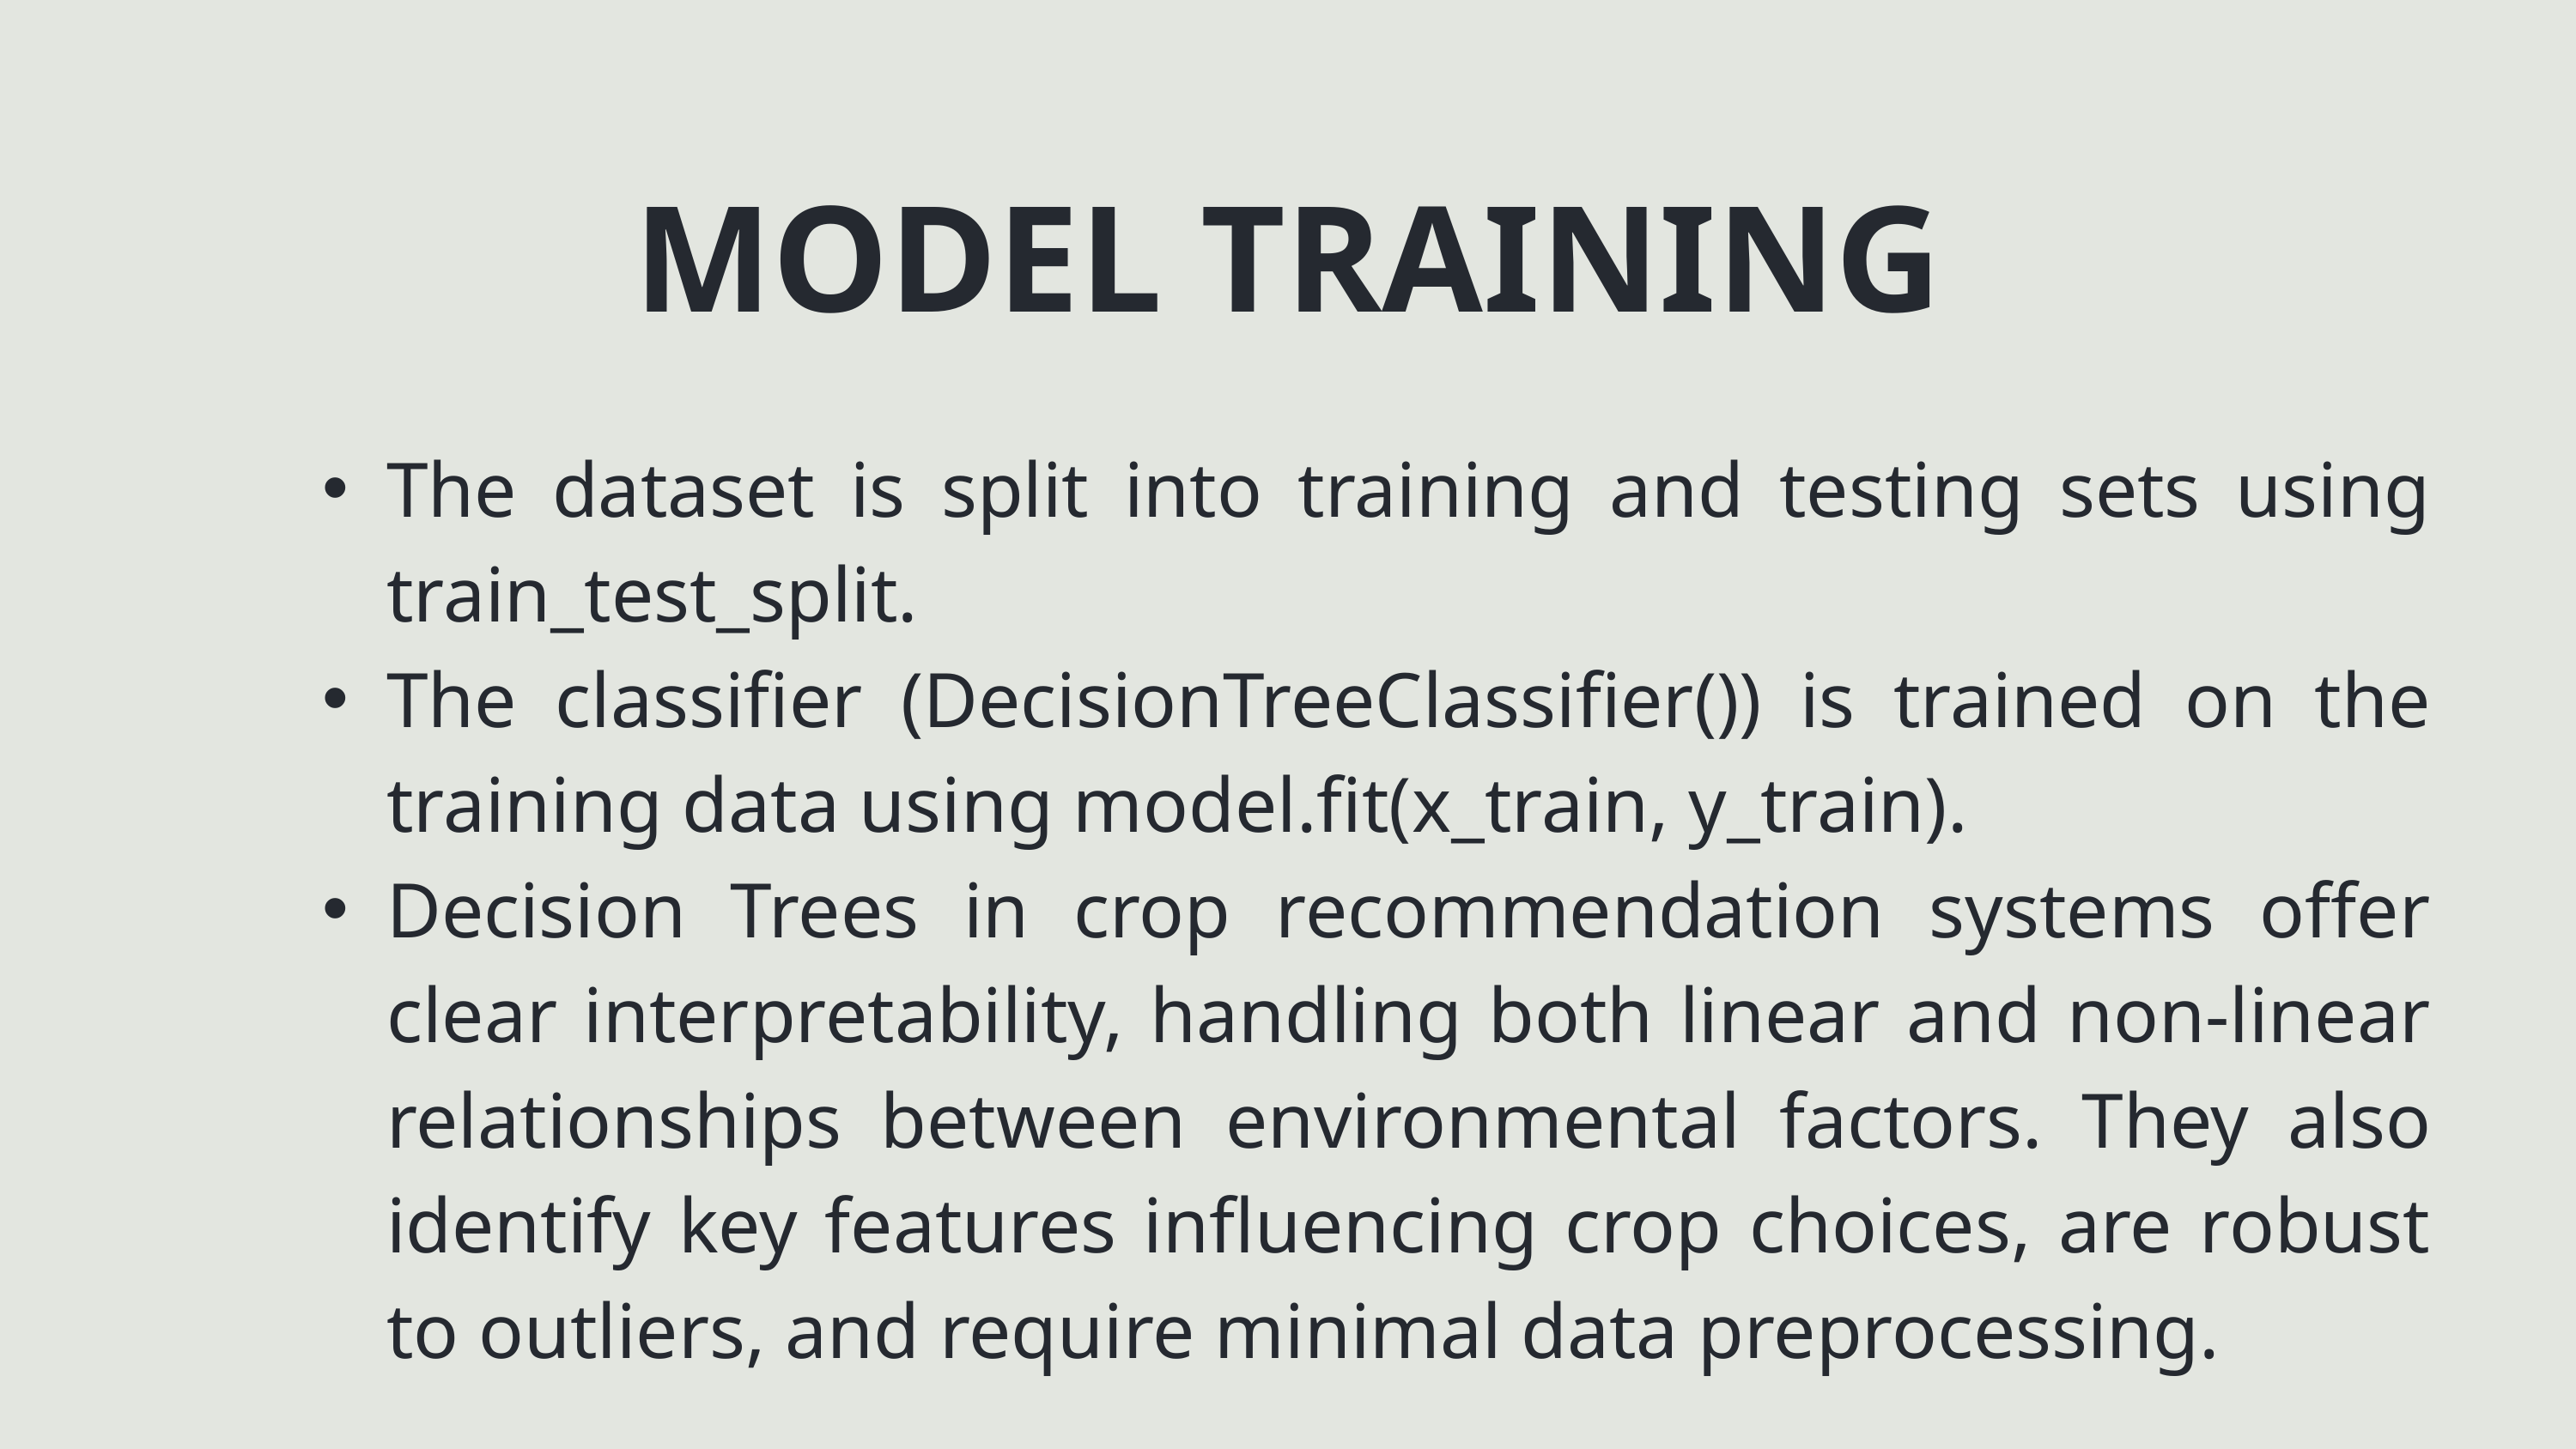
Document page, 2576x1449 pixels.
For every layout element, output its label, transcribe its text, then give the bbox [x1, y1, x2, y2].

text_box MODEL TRAINING [411, 224, 2165, 342]
text_box The dataset is split into training and testing sets using train_test_split. The classifier (DecisionTreeClassifier()) is trained on the training data using model.fit(x_train, y_train). Decision Trees in crop recommendation systems offer clear interpretability, handling both linear and non-linear relationships between environmental factors. They also identify key features influencing crop choices, are robust to outliers, and require minimal data preprocessing. [258, 427, 2432, 1449]
